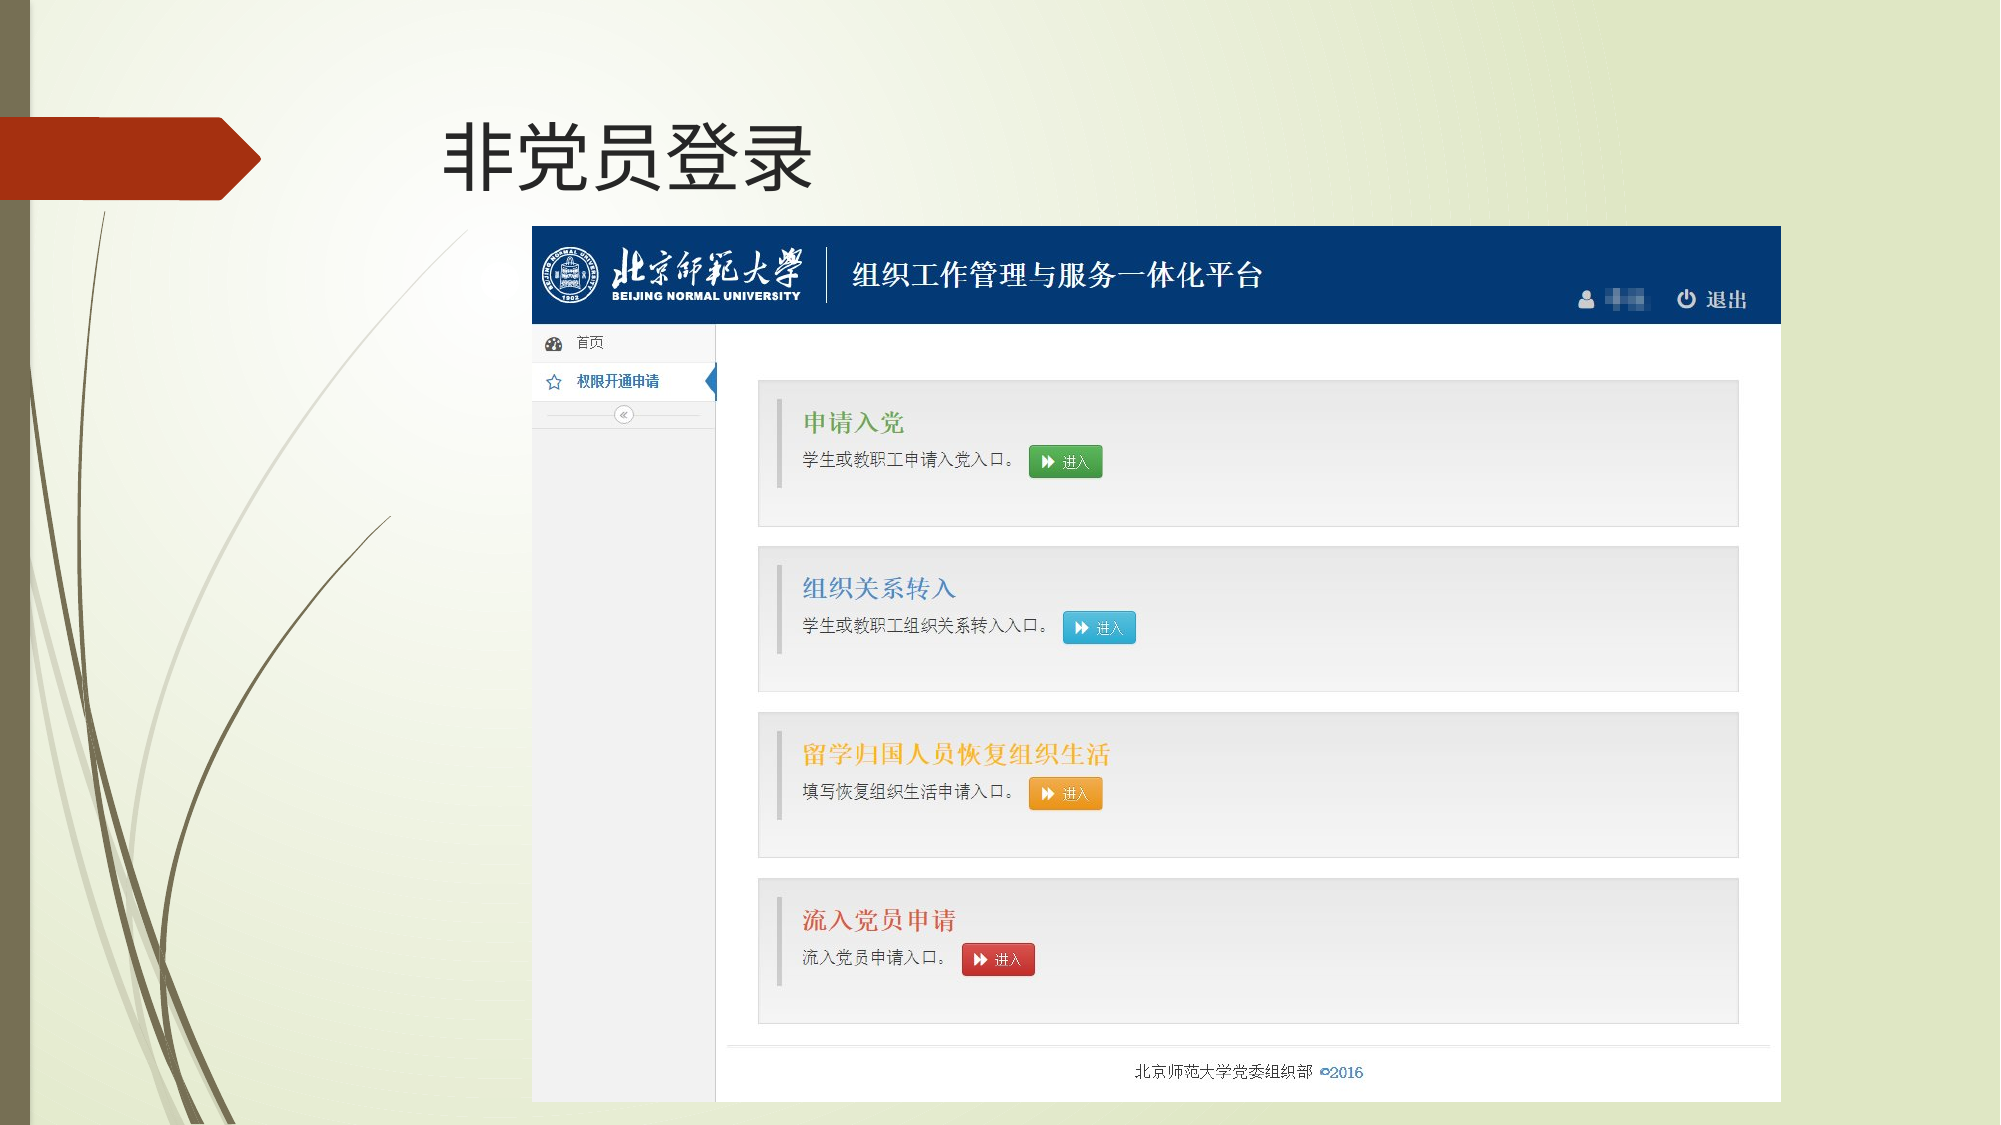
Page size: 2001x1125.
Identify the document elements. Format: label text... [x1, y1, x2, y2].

title 非党员登录 [425, 102, 1888, 313]
picture [531, 225, 1781, 1102]
